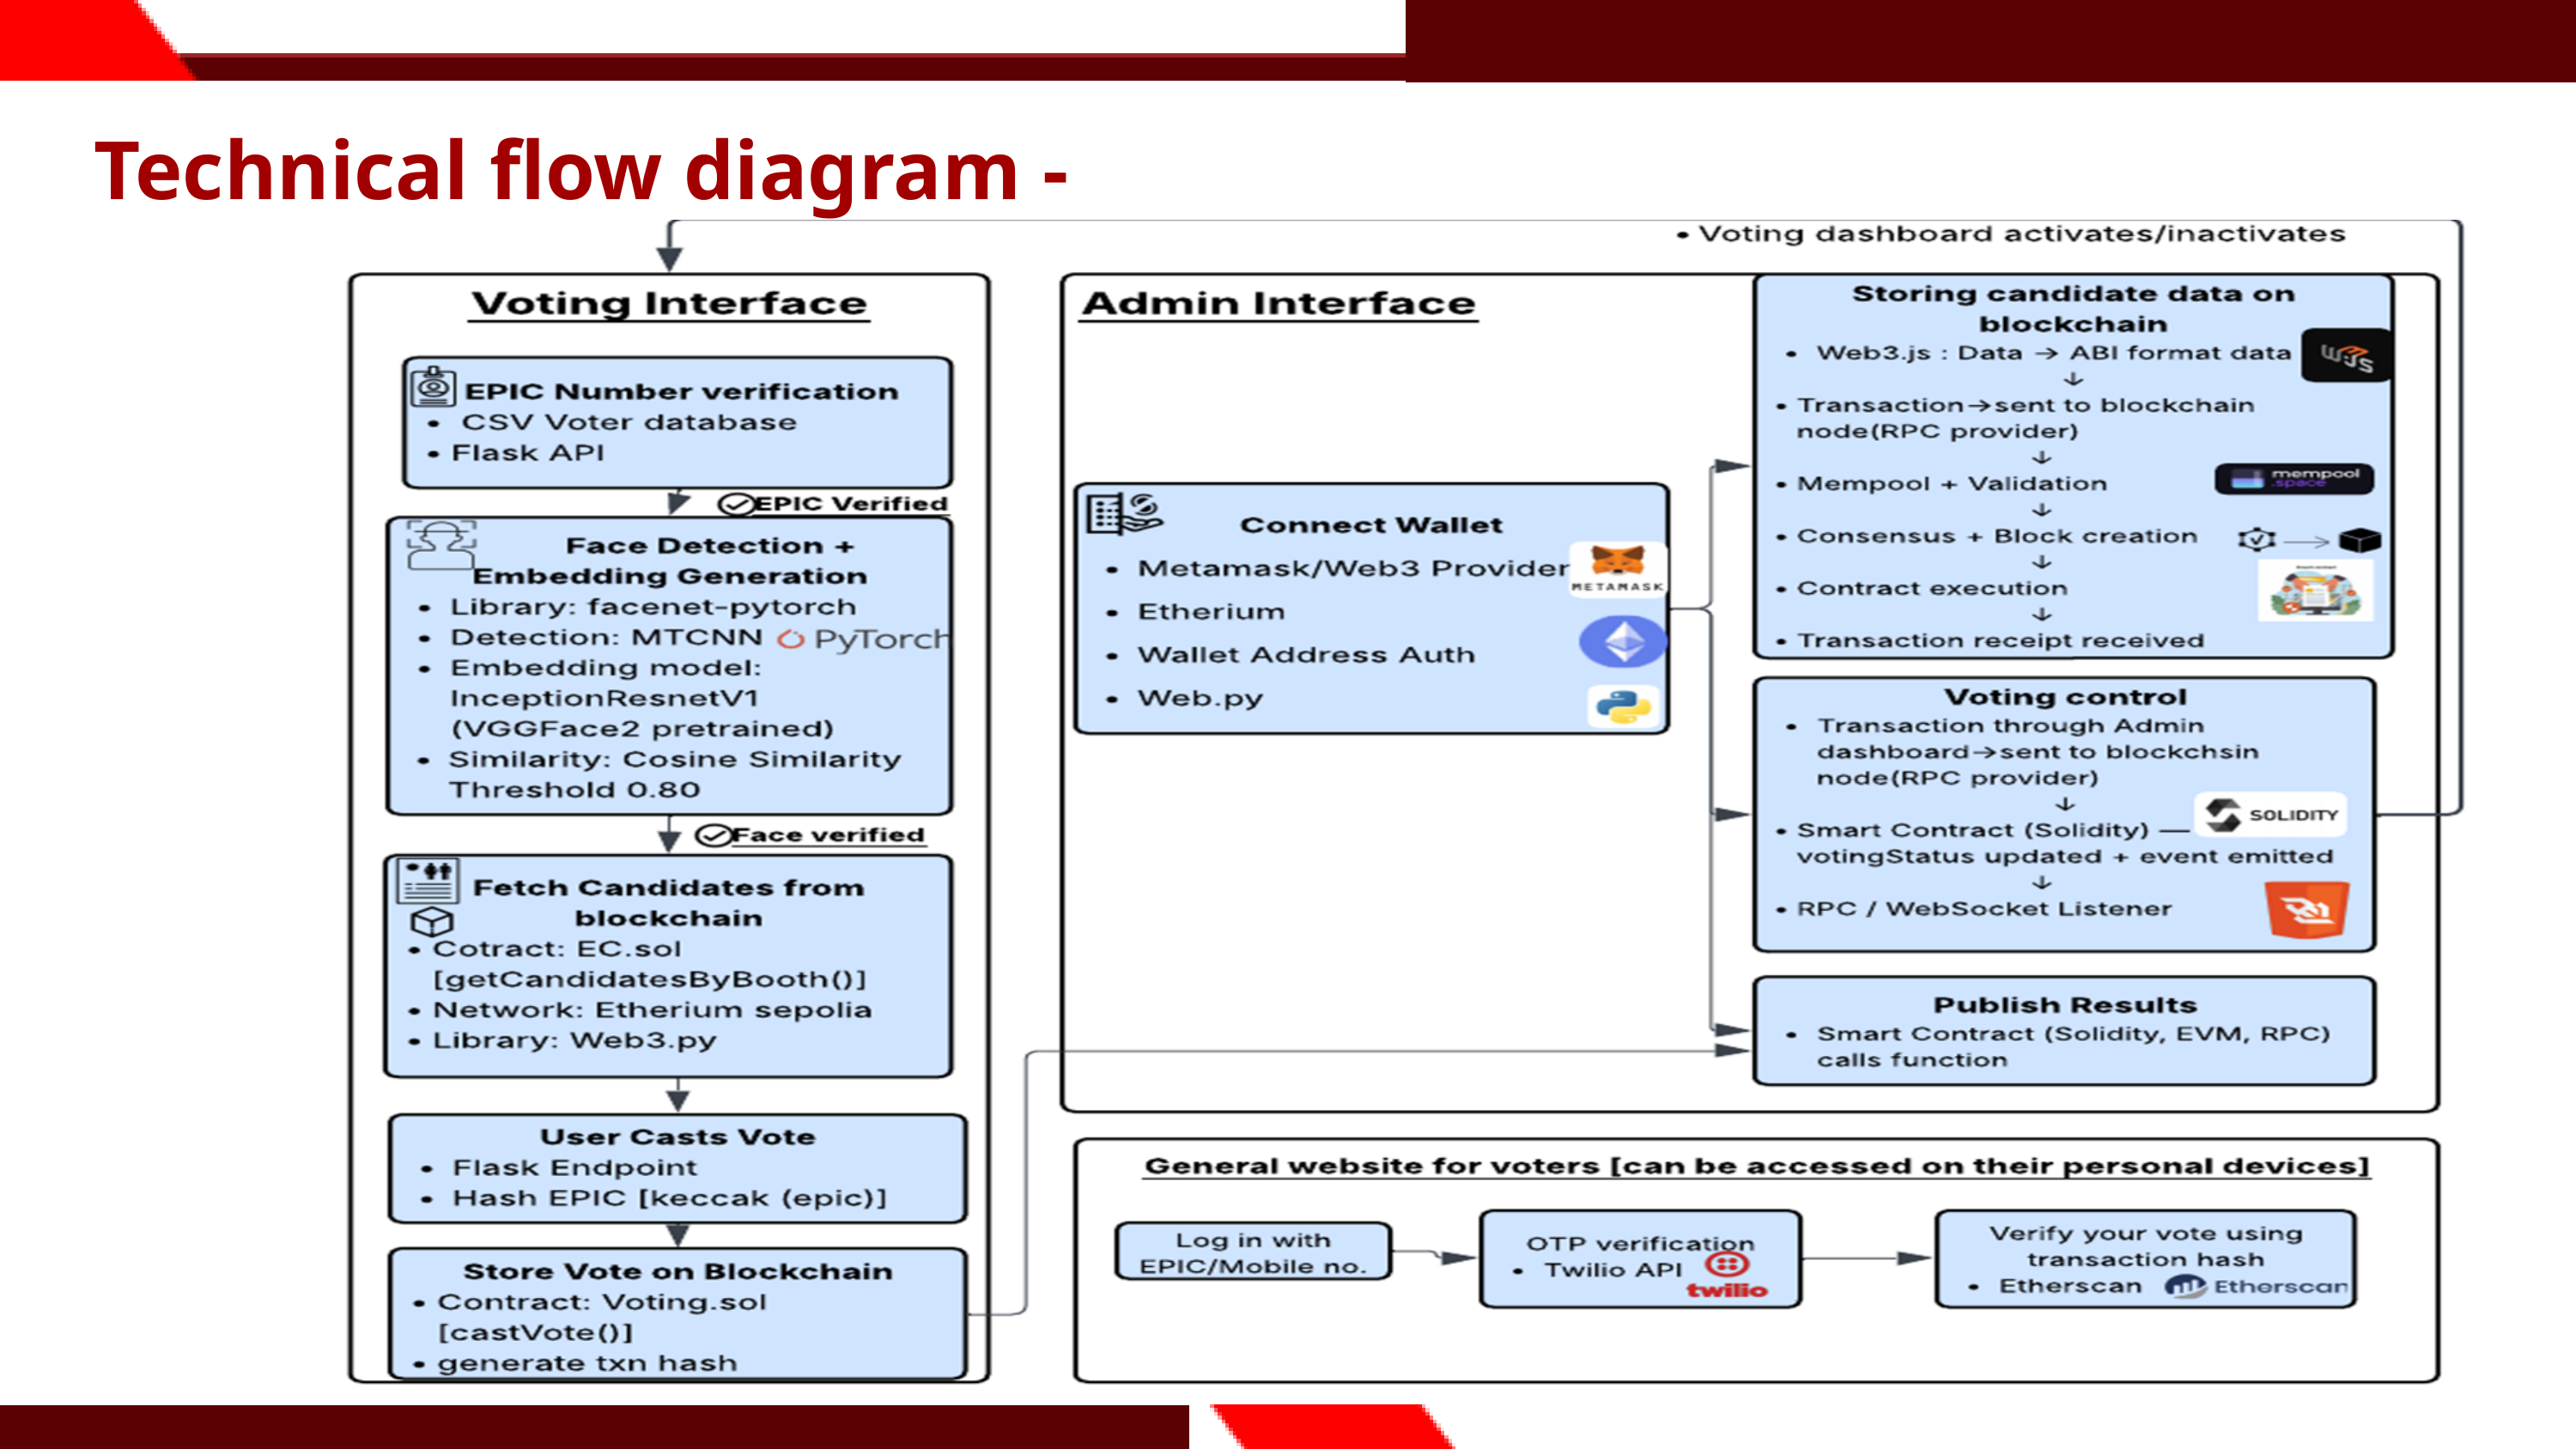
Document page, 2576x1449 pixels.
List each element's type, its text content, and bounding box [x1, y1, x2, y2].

text_box [1191, 1404, 2576, 1449]
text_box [1405, 0, 2576, 83]
text_box Technical flow diagram - [94, 118, 1810, 216]
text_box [0, 1404, 1189, 1449]
text_box [242, 220, 2568, 1392]
text_box [0, 0, 1401, 81]
